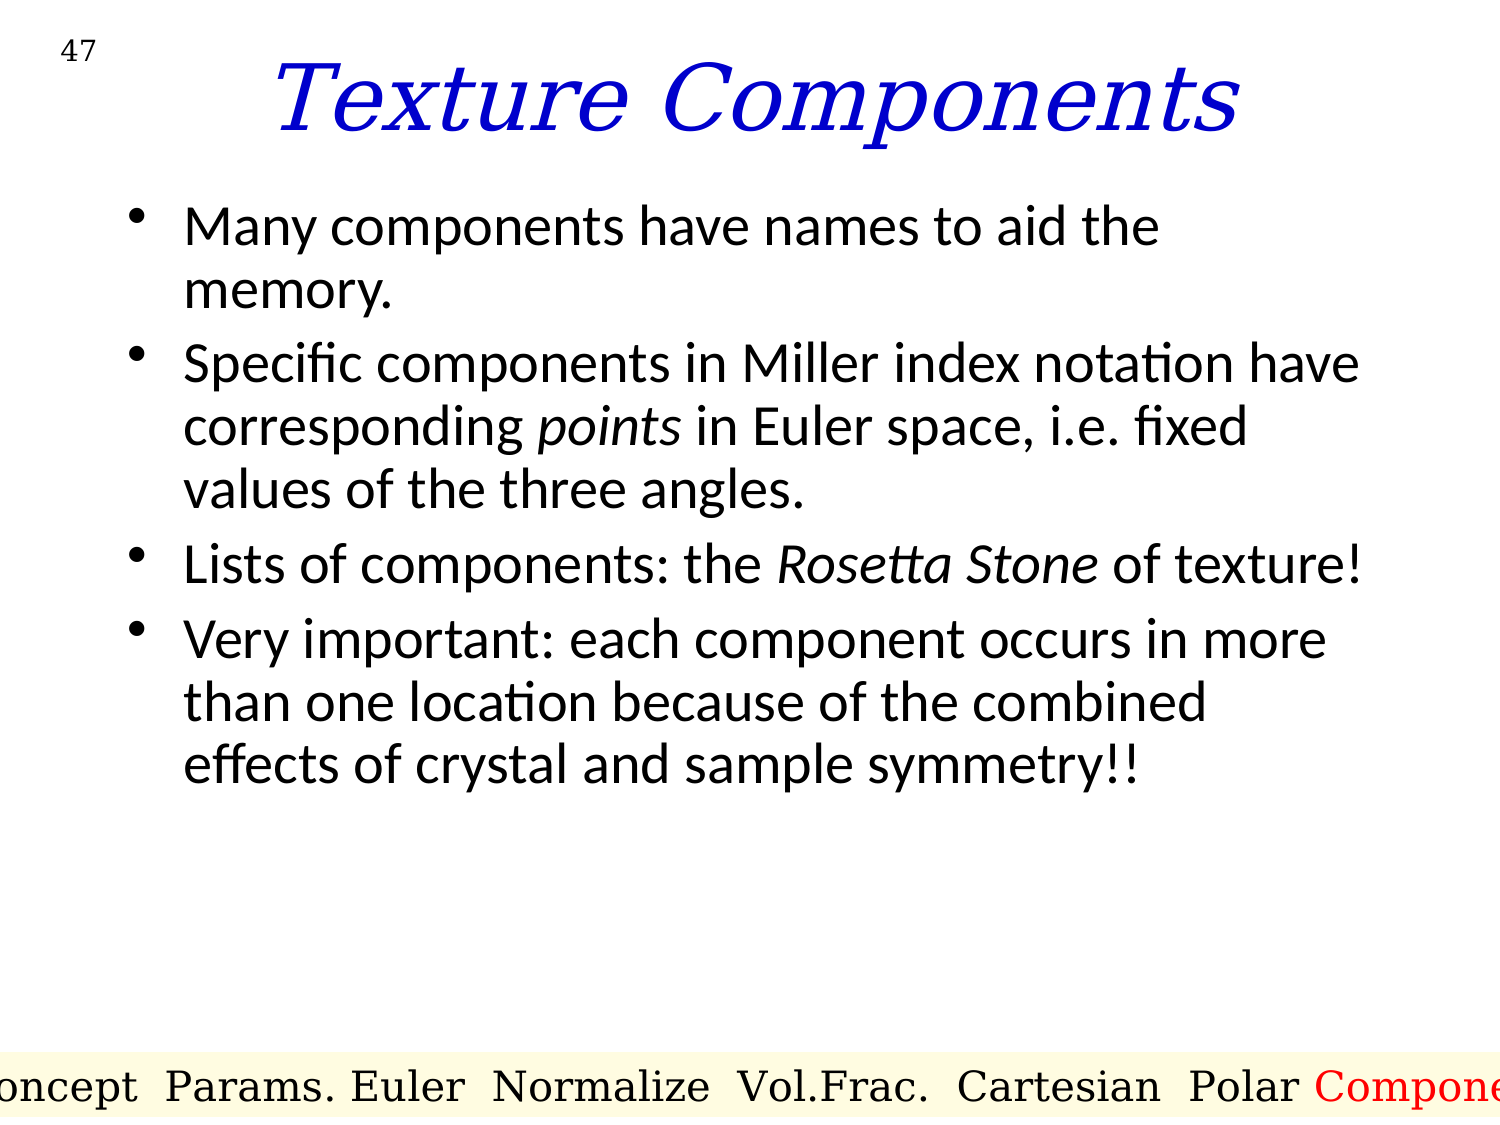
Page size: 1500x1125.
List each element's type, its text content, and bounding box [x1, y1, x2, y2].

list Many components have names to aid the memory. Specific components in Miller index notation have corresponding points in Euler space, i.e. fixed values of the three angles. Lists of components: the Rosetta Stone of texture! Very important: each component occurs in more than one location because of the combined effects of crystal and sample symmetry!! [112, 187, 1388, 976]
text_box Concept Params. Euler Normalize Vol.Frac. Cartesian Polar Components [0, 1052, 1500, 1117]
title Texture Components [112, 0, 1388, 187]
slide_number 47 [0, 24, 112, 101]
